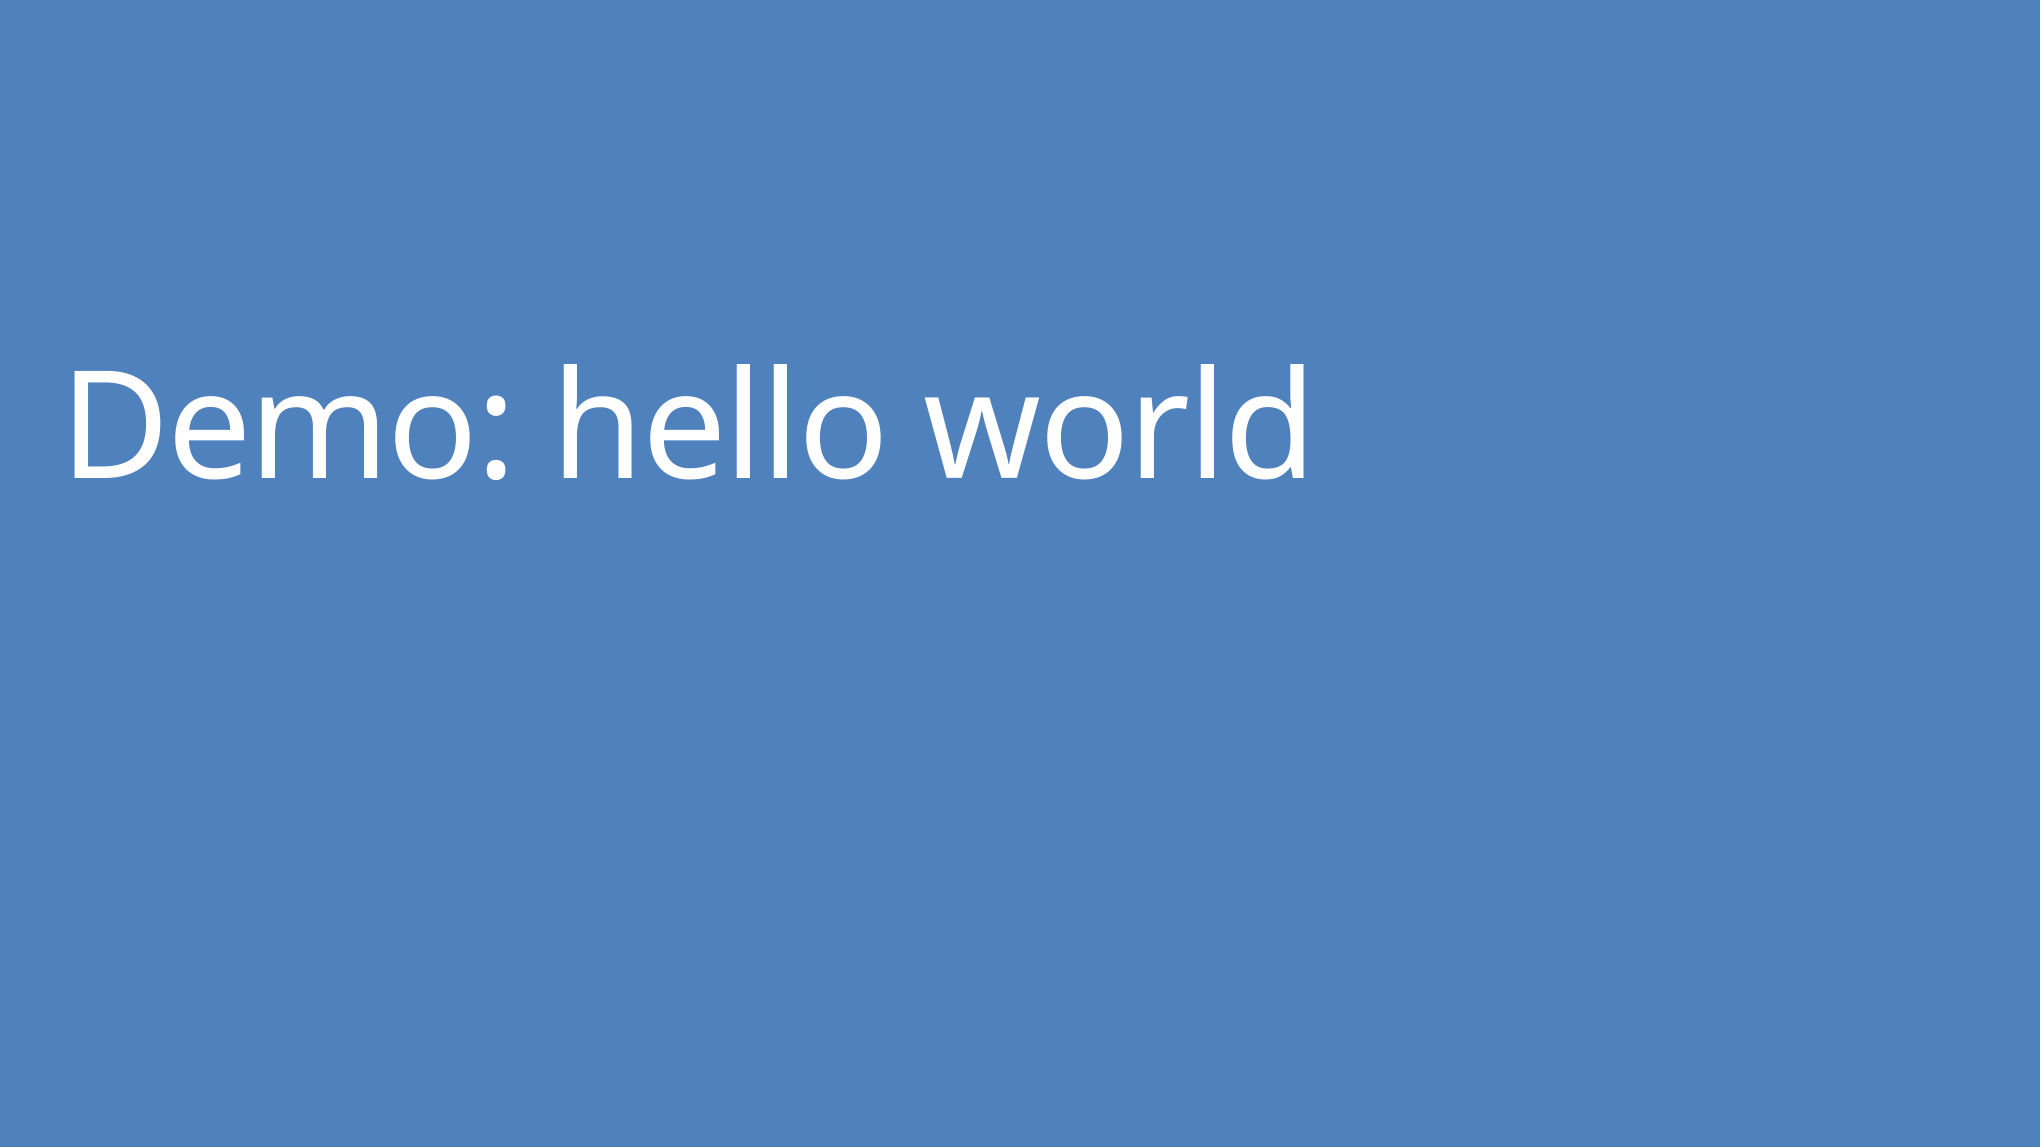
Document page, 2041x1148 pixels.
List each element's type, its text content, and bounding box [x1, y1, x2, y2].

title Demo: hello world [45, 348, 1996, 543]
